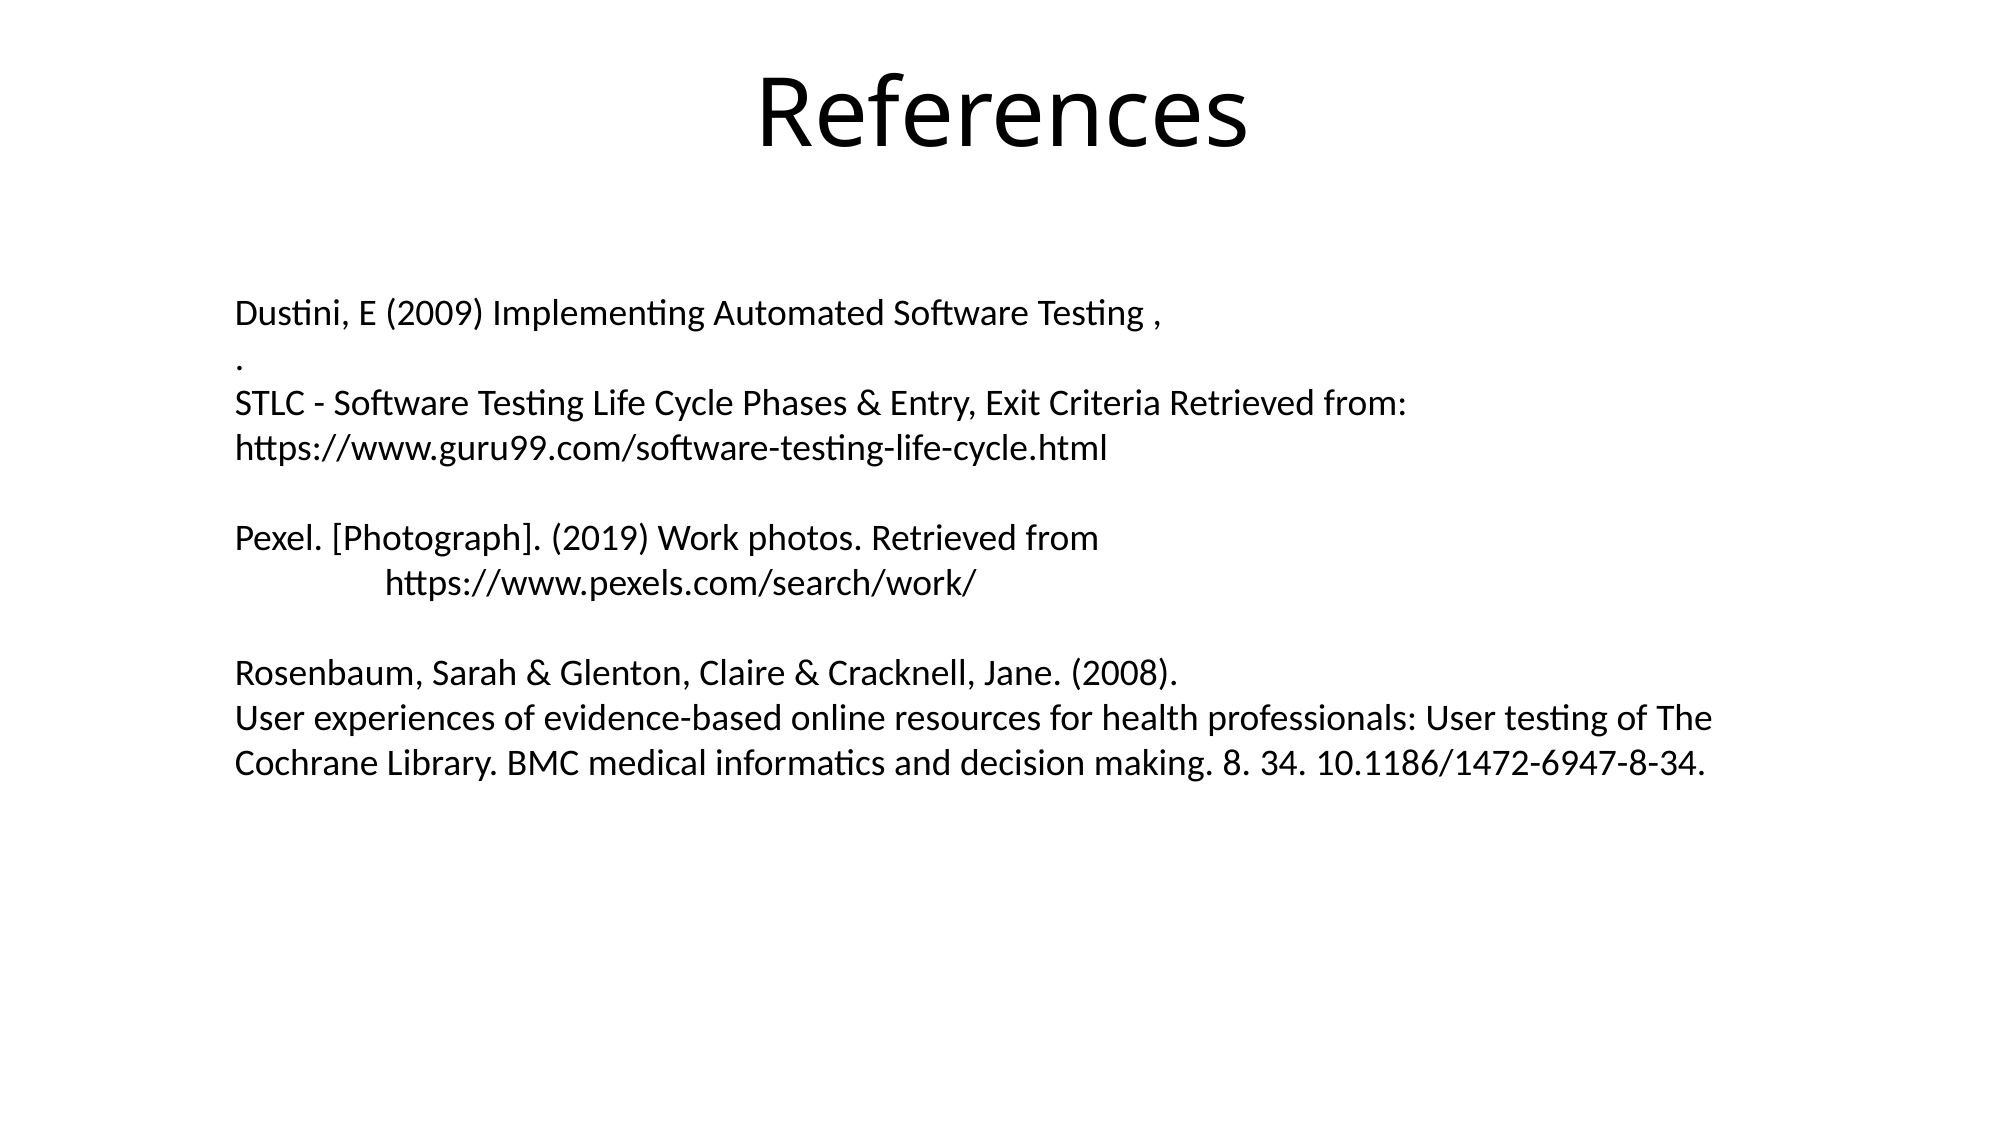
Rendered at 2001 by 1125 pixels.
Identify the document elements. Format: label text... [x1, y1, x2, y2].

list References [53, 55, 1952, 175]
text_box Dustini, E (2009) Implementing Automated Software Testing , . STLC - Software Testing Life Cycle Phases & Entry, Exit Criteria Retrieved from: https://www.guru99.com/software-testing-life-cycle.html Pexel. [Photograph]. (2019) Work photos. Retrieved from https://www.pexels.com/search/work/ Rosenbaum, Sarah & Glenton, Claire & Cracknell, Jane. (2008). User experiences of evidence-based online resources for health professionals: User testing of The Cochrane Library. BMC medical informatics and decision making. 8. 34. 10.1186/1472-6947-8-34. [220, 280, 1784, 836]
